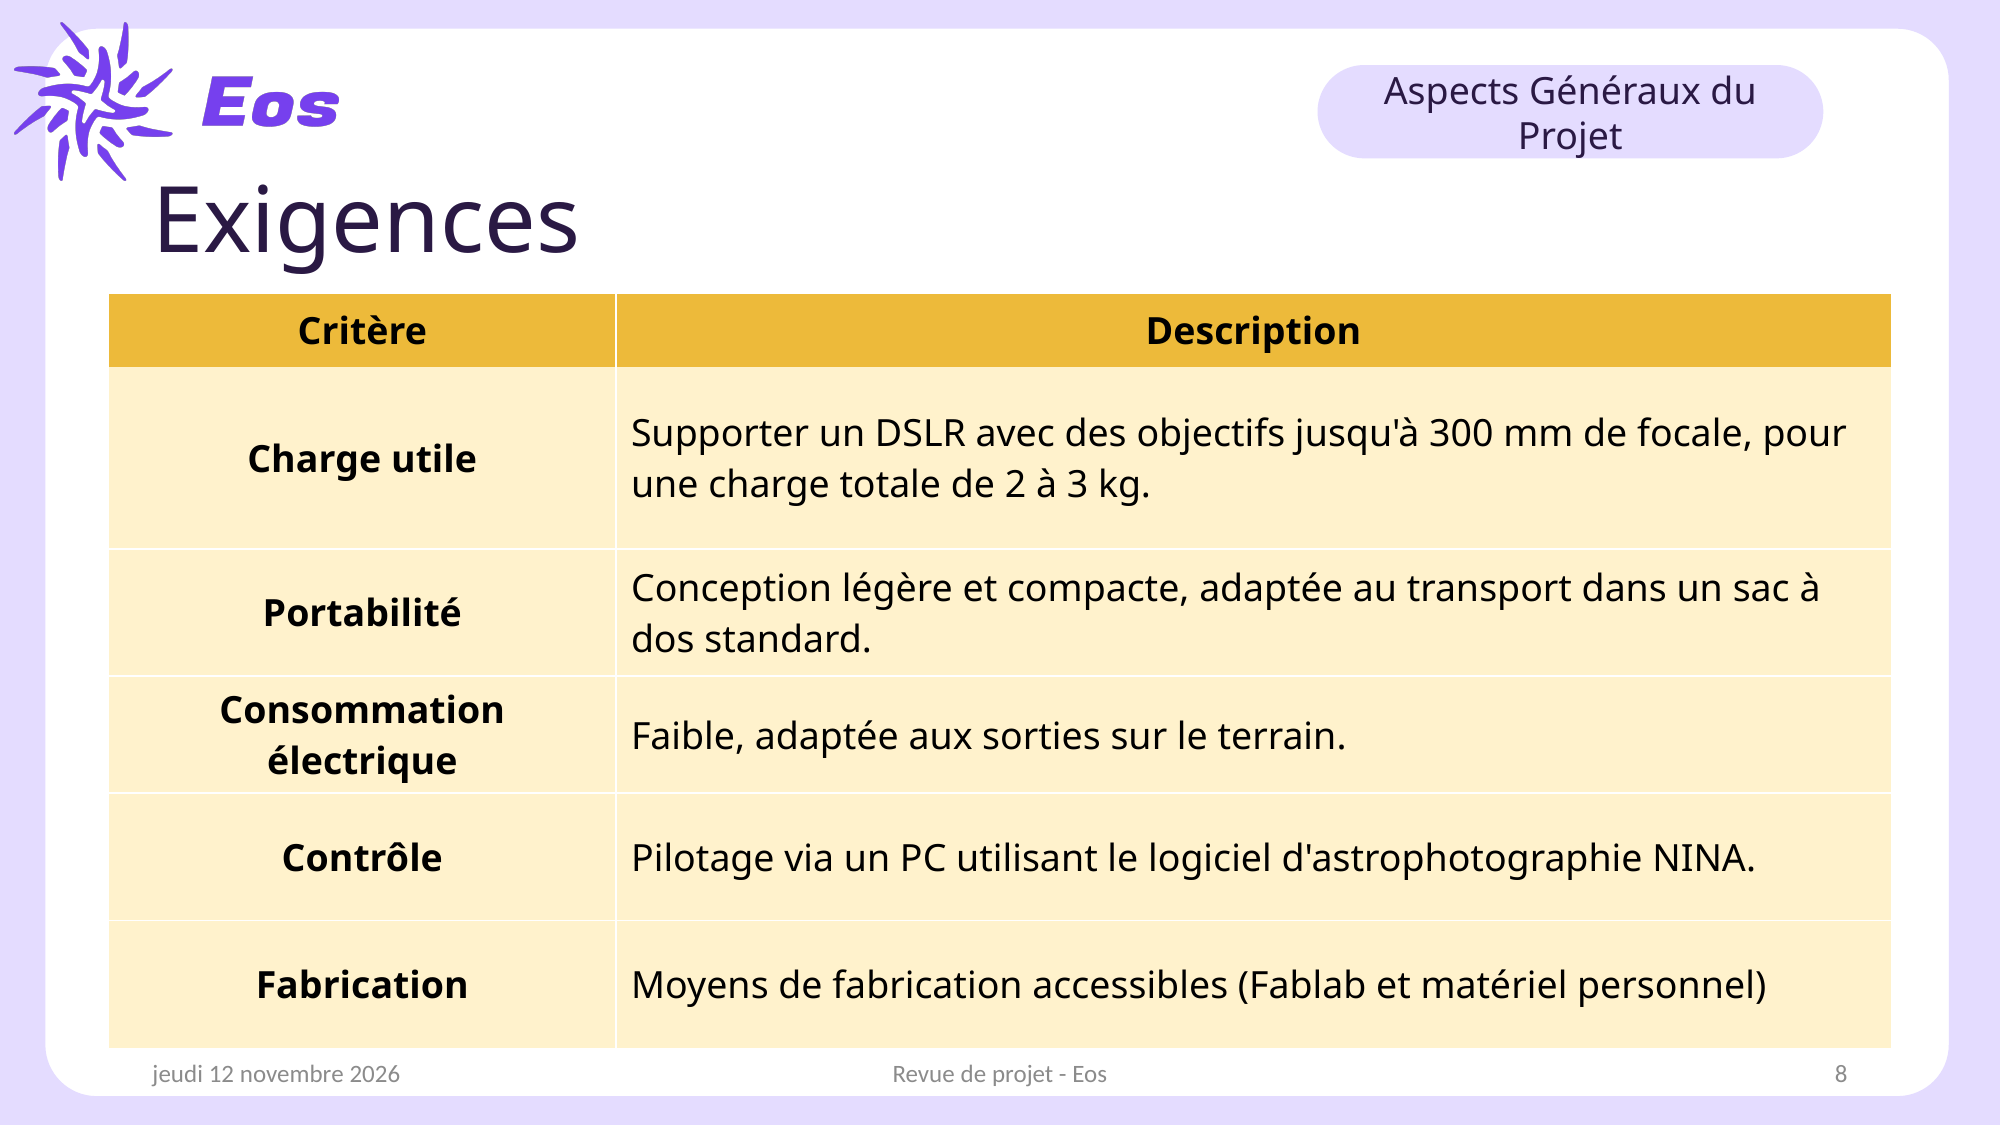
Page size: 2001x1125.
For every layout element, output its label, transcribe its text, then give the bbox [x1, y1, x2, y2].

title Exigences [137, 158, 1863, 288]
table_header Critère [109, 294, 615, 367]
table_cell Pilotage via un PC utilisant le logiciel d'astrophotographie NINA. [617, 794, 1891, 920]
table_cell Contrôle [109, 794, 615, 920]
table_cell Fabrication [109, 921, 615, 1048]
table_cell Moyens de fabrication accessibles (Fablab et matériel personnel) [617, 921, 1891, 1048]
slide_number samedi 1er mars 2025 [137, 1048, 588, 1103]
table_header Description [617, 294, 1891, 367]
slide_number 8 [1412, 1048, 1863, 1103]
table_cell Conception légère et compacte, adaptée au transport dans un sac à dos standard. [617, 550, 1891, 675]
picture [14, 22, 339, 181]
table_cell Supporter un DSLR avec des objectifs jusqu'à 300 mm de focale, pour une charge totale de 2 à 3 kg. [617, 367, 1891, 548]
table_cell Charge utile [109, 367, 615, 548]
table_cell Faible, adaptée aux sorties sur le terrain. [617, 677, 1891, 792]
text_box Aspects Généraux du Projet [1316, 63, 1825, 160]
table_cell Portabilité [109, 550, 615, 675]
footer Revue de projet - Eos [662, 1048, 1338, 1103]
table_cell Consommation électrique [109, 677, 615, 792]
